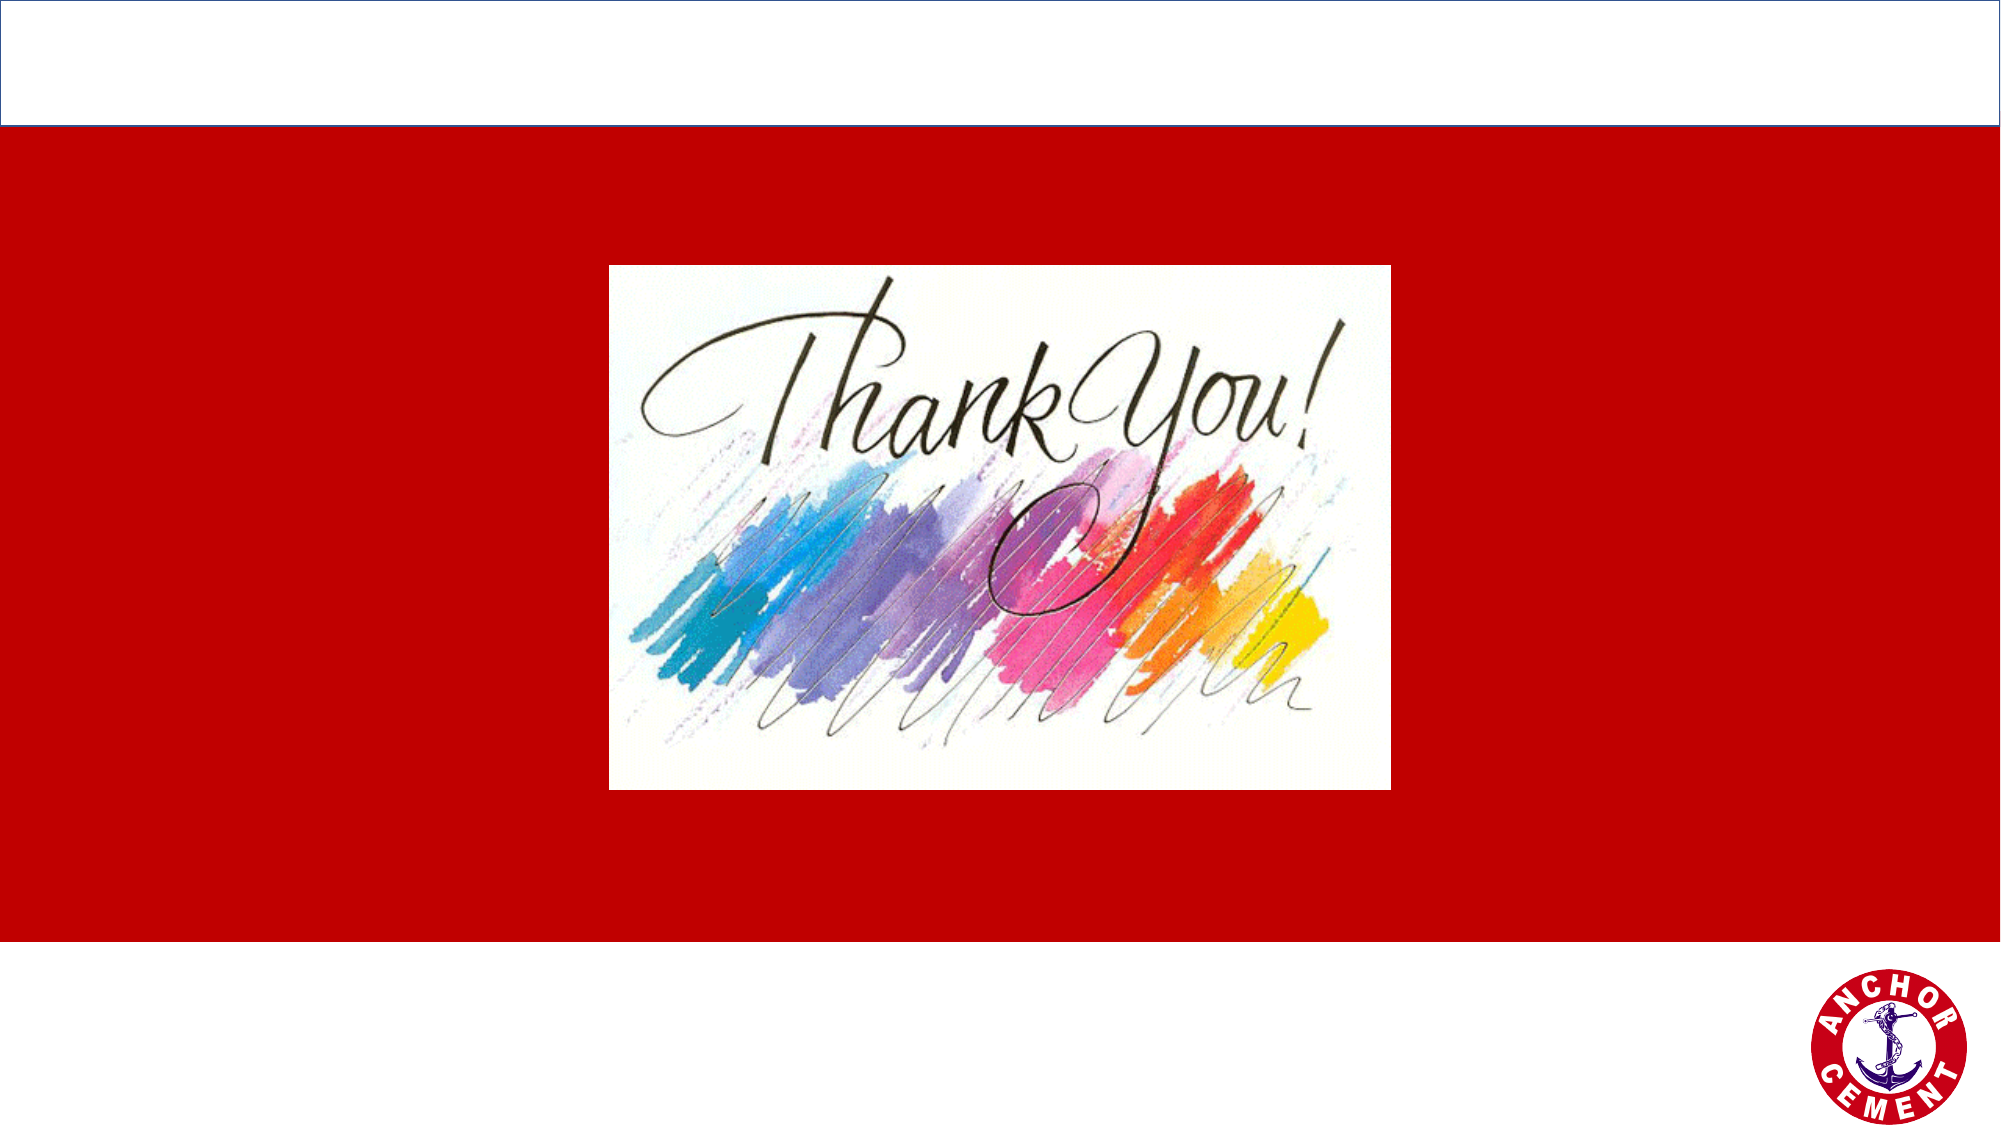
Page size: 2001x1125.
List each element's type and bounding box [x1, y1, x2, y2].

picture [609, 265, 1391, 790]
picture [1811, 969, 1967, 1125]
